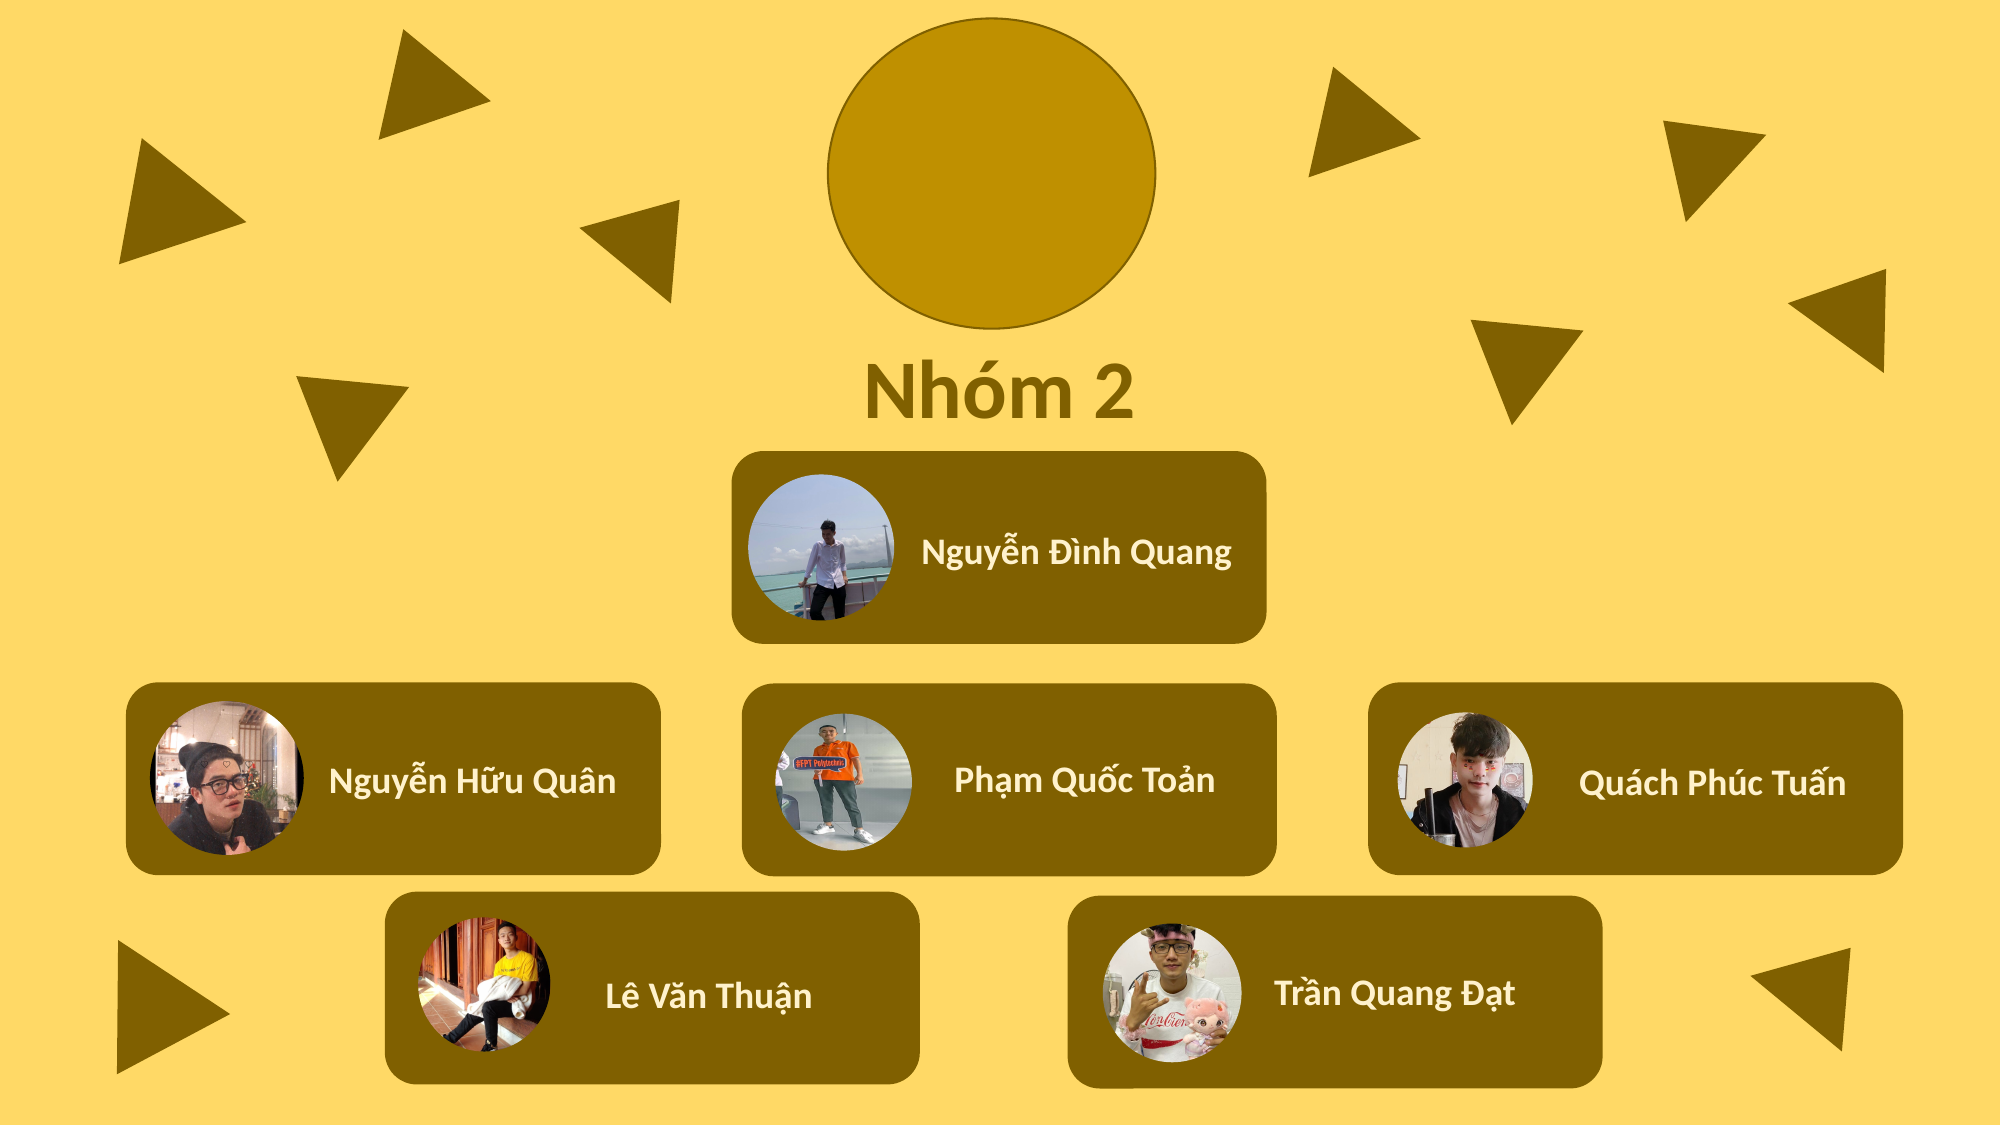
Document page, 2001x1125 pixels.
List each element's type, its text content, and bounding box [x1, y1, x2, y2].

text_box [1307, 64, 1423, 179]
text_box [384, 891, 920, 1085]
picture [149, 701, 304, 855]
text_box [577, 198, 681, 306]
picture [1397, 712, 1533, 848]
text_box [1785, 267, 1888, 375]
text_box [1661, 119, 1769, 225]
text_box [1368, 682, 1904, 876]
text_box [117, 136, 249, 266]
picture [775, 713, 912, 851]
text_box [826, 17, 1157, 328]
picture [1102, 923, 1242, 1063]
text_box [741, 683, 1288, 877]
text_box [377, 27, 494, 142]
text_box Nhóm 2 [671, 328, 1328, 444]
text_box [125, 682, 666, 876]
text_box [115, 938, 233, 1076]
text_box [731, 450, 1267, 644]
text_box [1748, 946, 1852, 1054]
text_box [294, 374, 412, 484]
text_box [1067, 895, 1603, 1089]
picture [418, 917, 551, 1052]
picture [748, 474, 895, 621]
text_box [1469, 318, 1586, 428]
